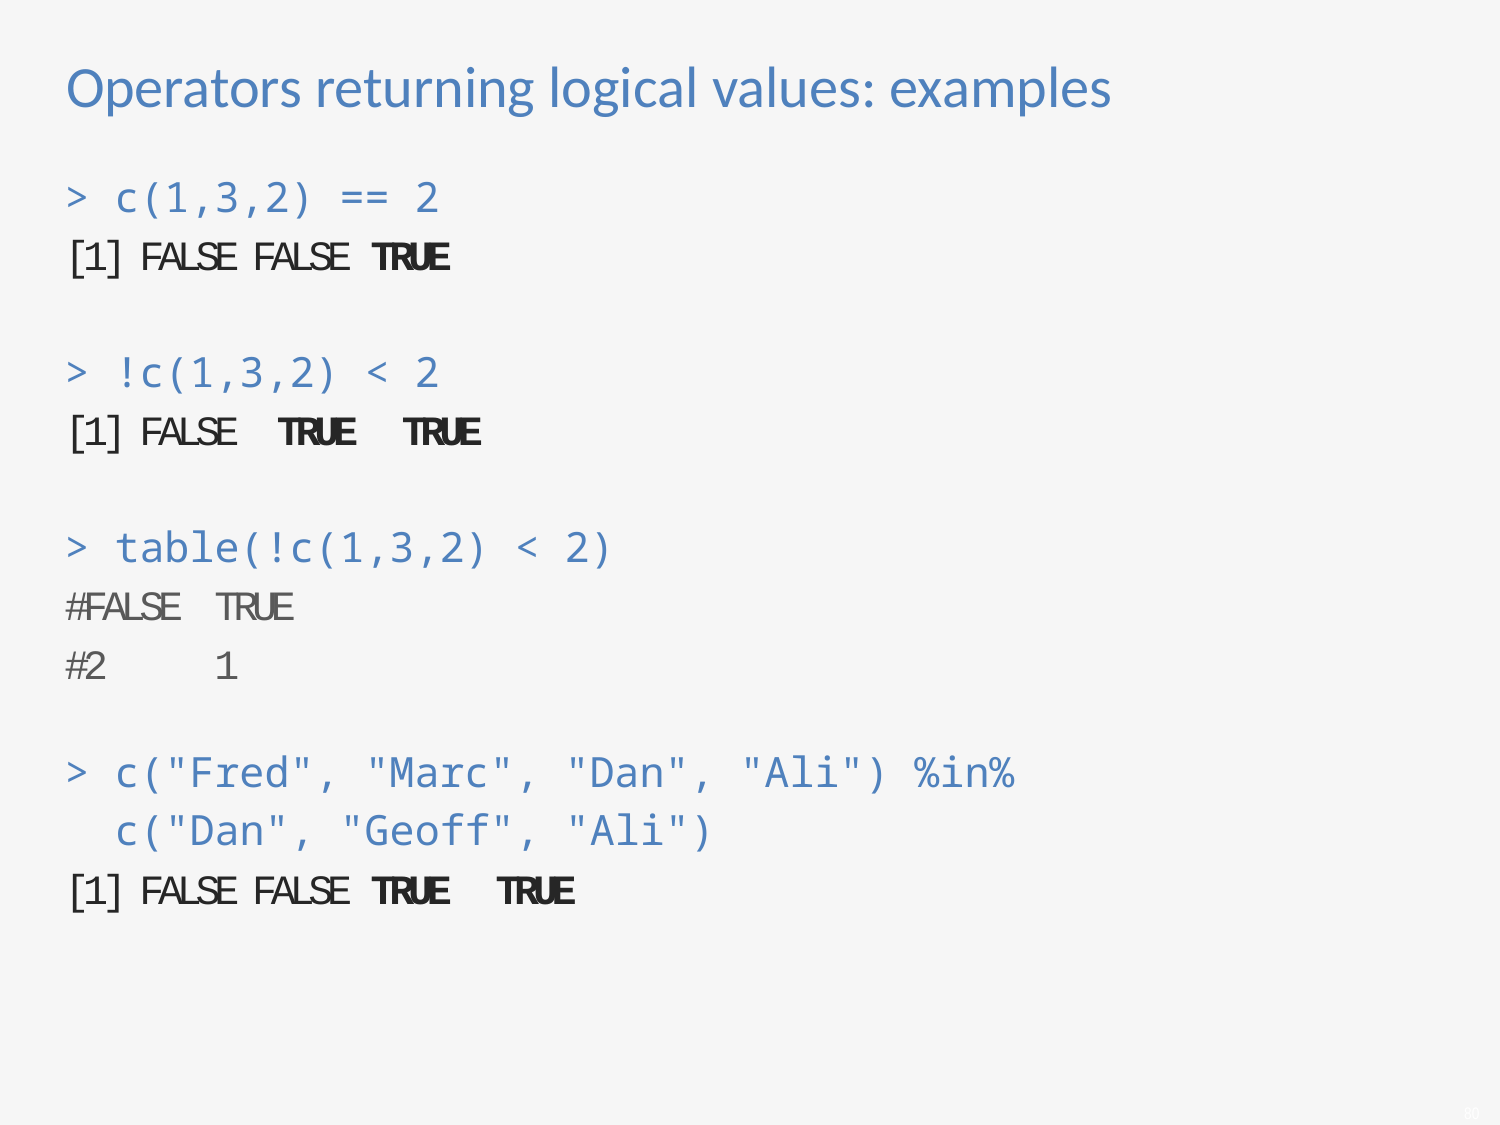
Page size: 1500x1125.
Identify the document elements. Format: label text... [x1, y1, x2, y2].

title Operators returning logical values: examples [42, 56, 1346, 121]
list > c(1,3,2) == 2 [1] FALSE FALSE TRUE > !c(1,3,2) < 2 [1] FALSE TRUE TRUE > table(!c(1,3,2) < 2) #FALSE TRUE #2 1 > c("Fred", "Marc", "Dan", "Ali") %in% c("Dan", "Geoff", "Ali") [1] FALSE FALSE TRUE TRUE [64, 144, 1450, 1056]
